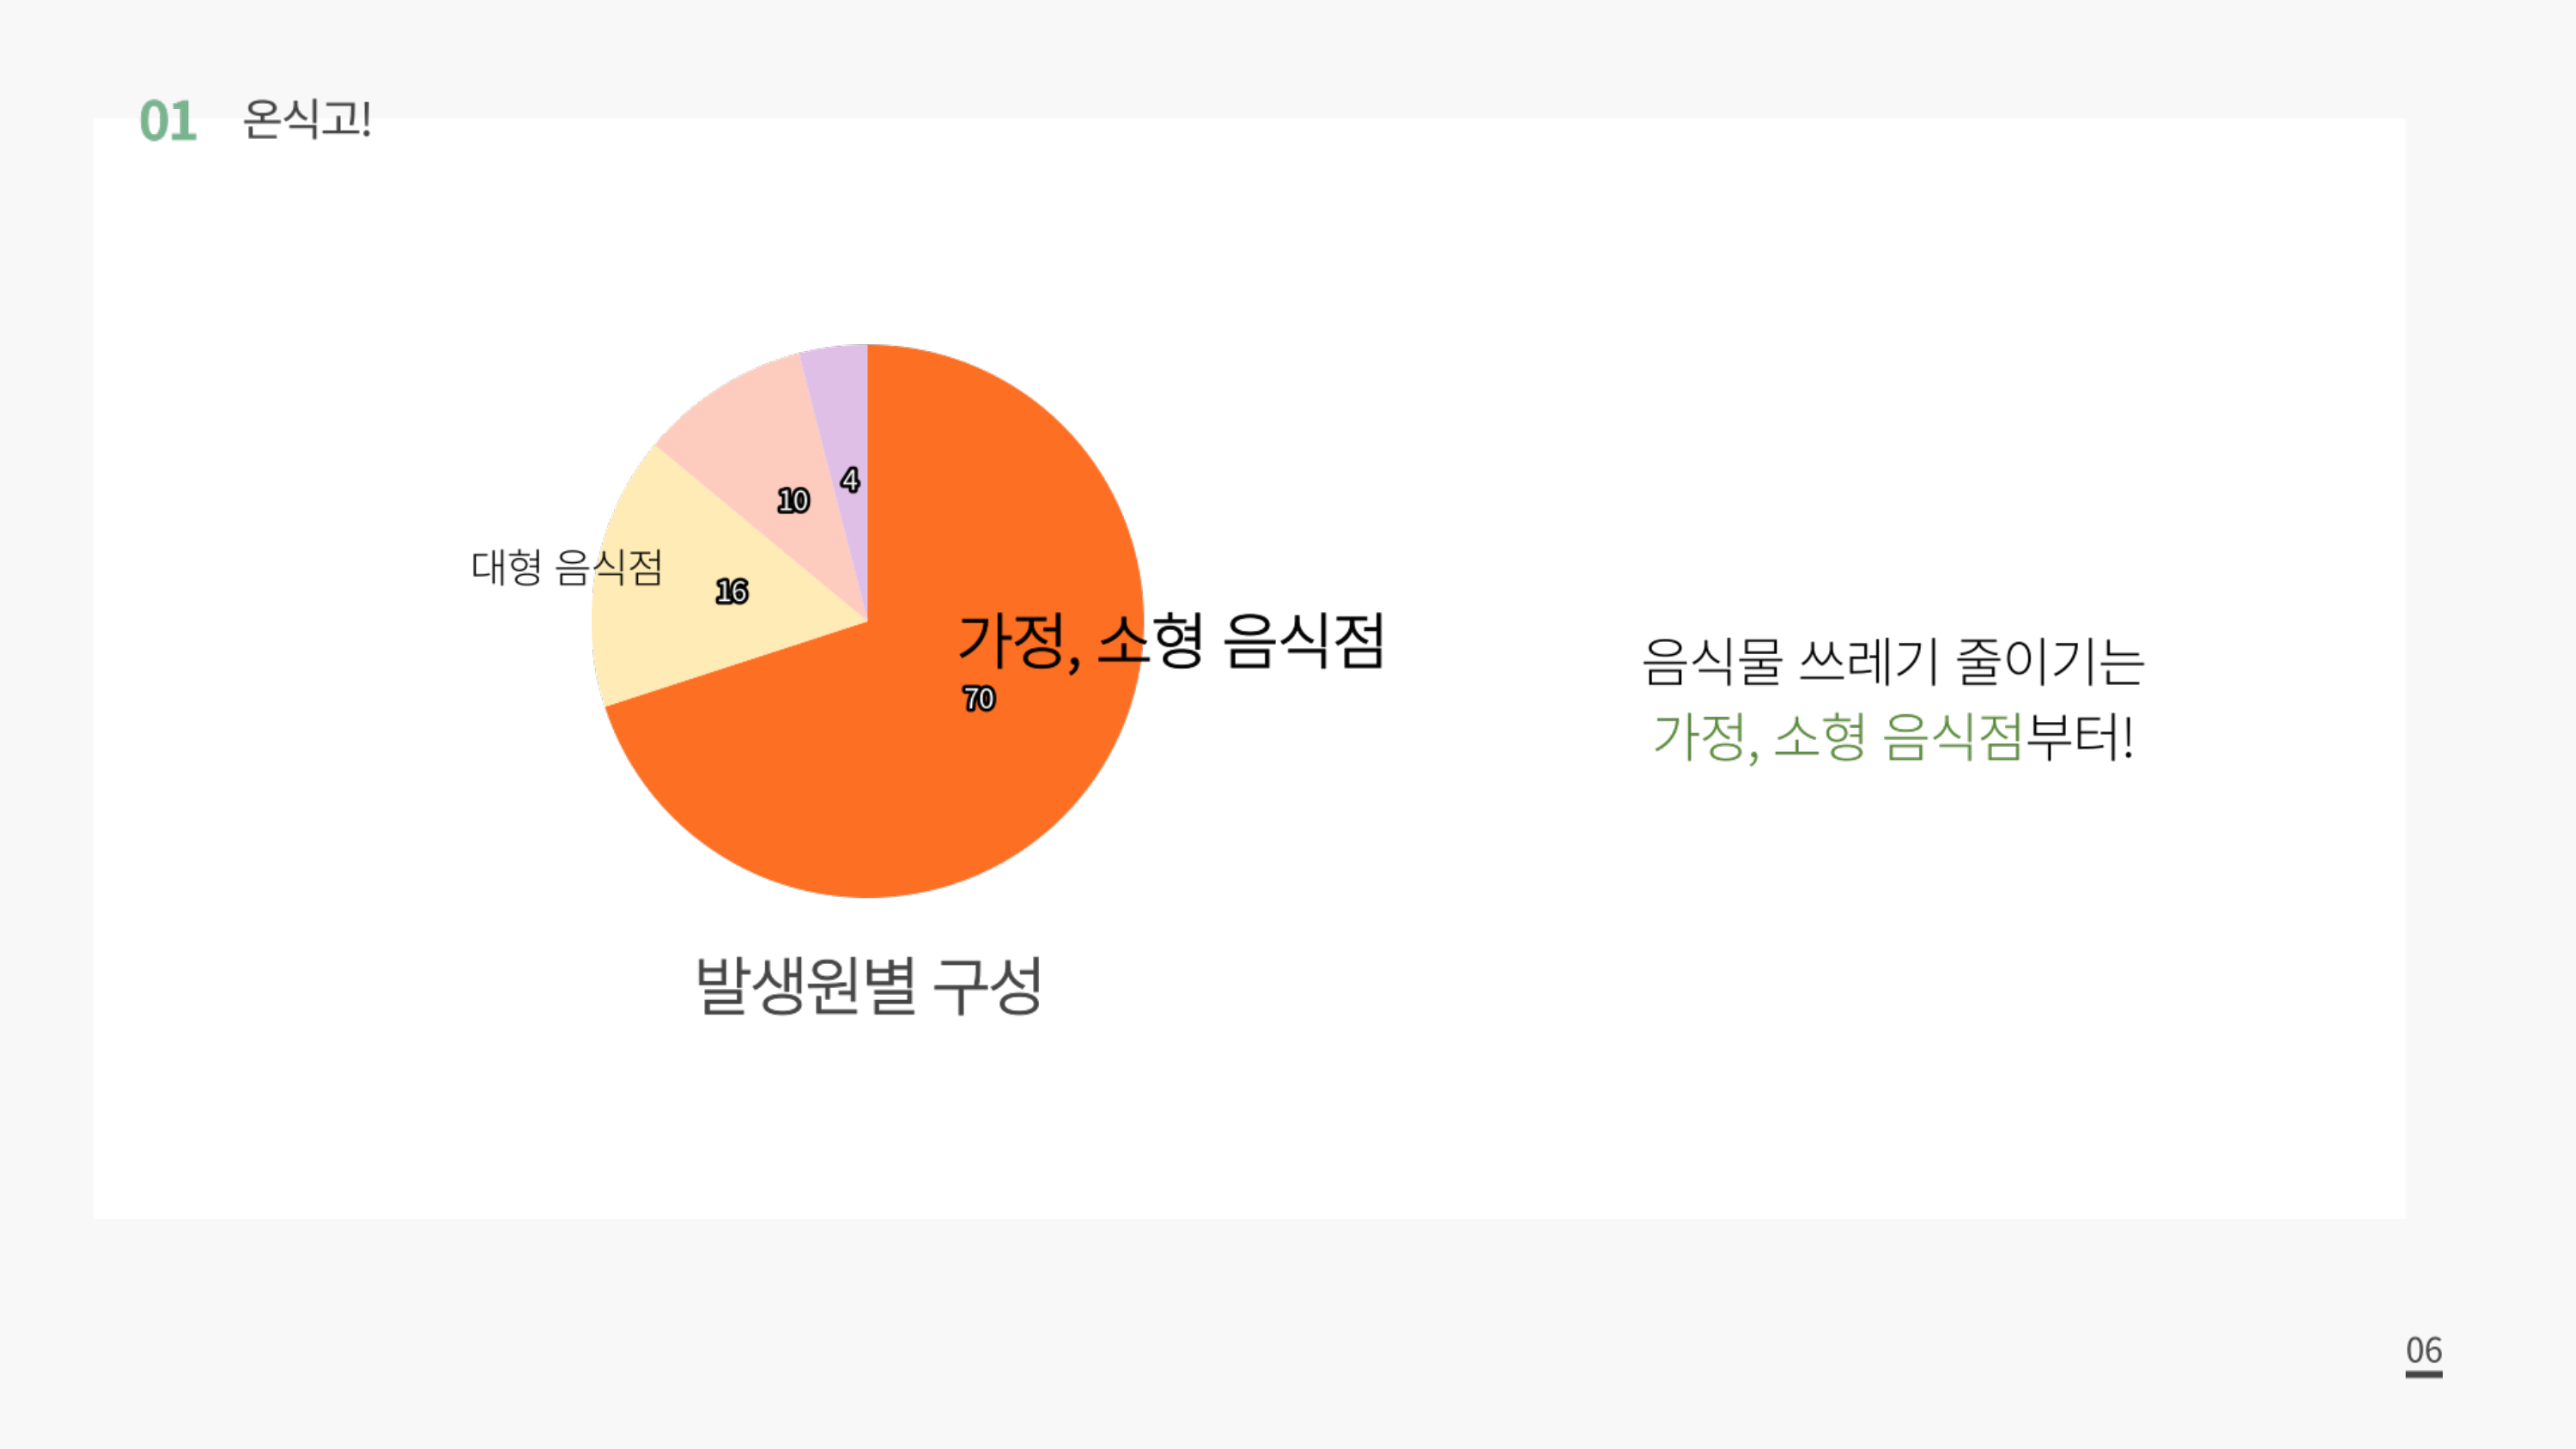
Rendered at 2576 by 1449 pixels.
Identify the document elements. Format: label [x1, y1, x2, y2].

picture [235, 307, 1412, 1046]
text_box [2405, 1361, 2443, 1389]
picture [2401, 1318, 2459, 1392]
picture [1473, 614, 2171, 790]
picture [131, 72, 222, 167]
picture [235, 80, 391, 161]
text_box [94, 118, 2407, 1220]
